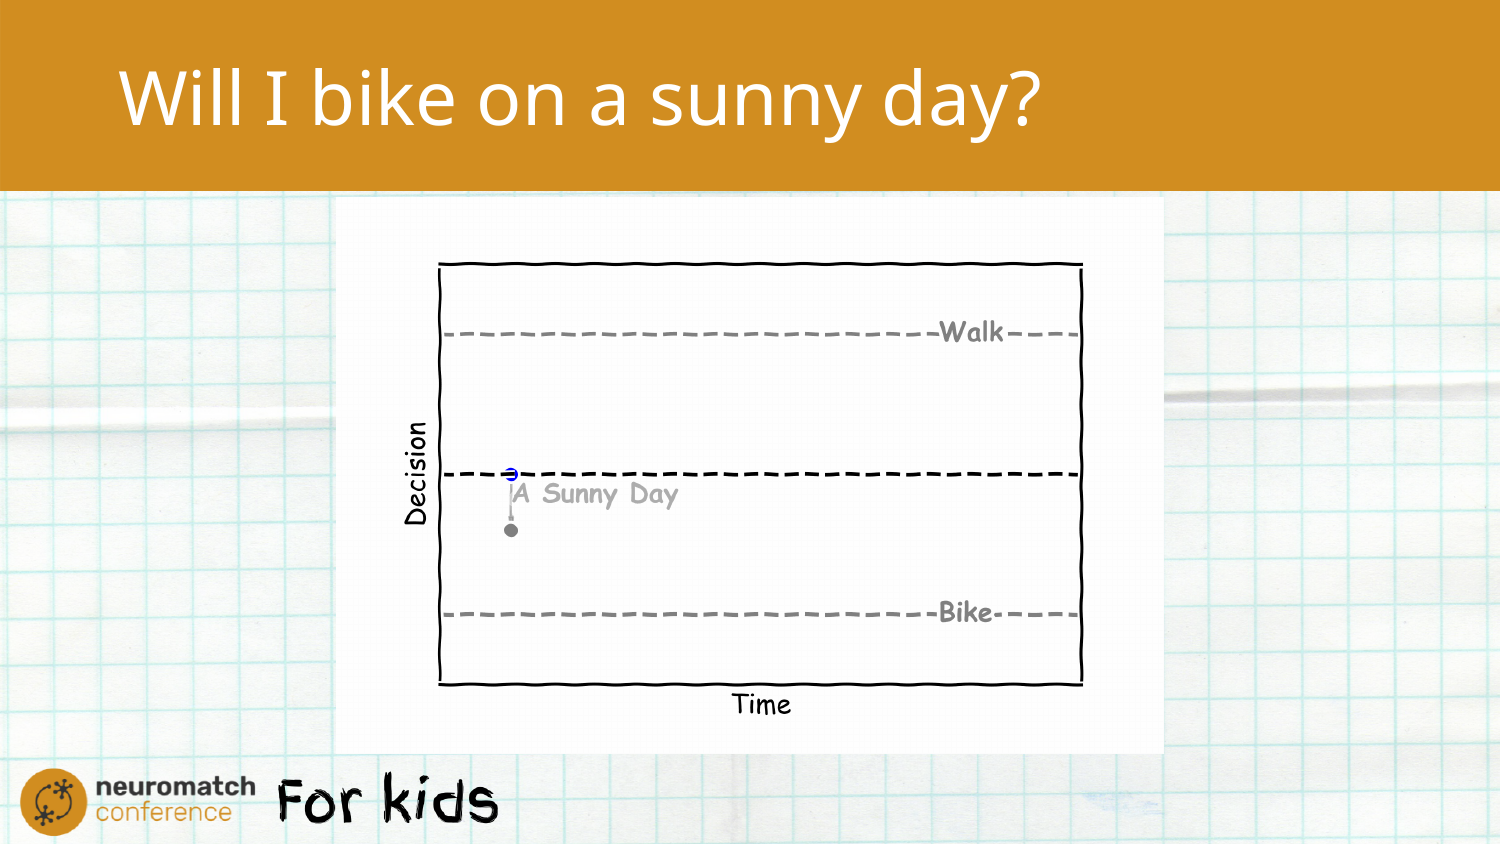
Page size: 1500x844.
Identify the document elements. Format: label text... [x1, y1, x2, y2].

title Will I bike on a sunny day? [103, 31, 1397, 170]
picture [0, 0, 1500, 844]
